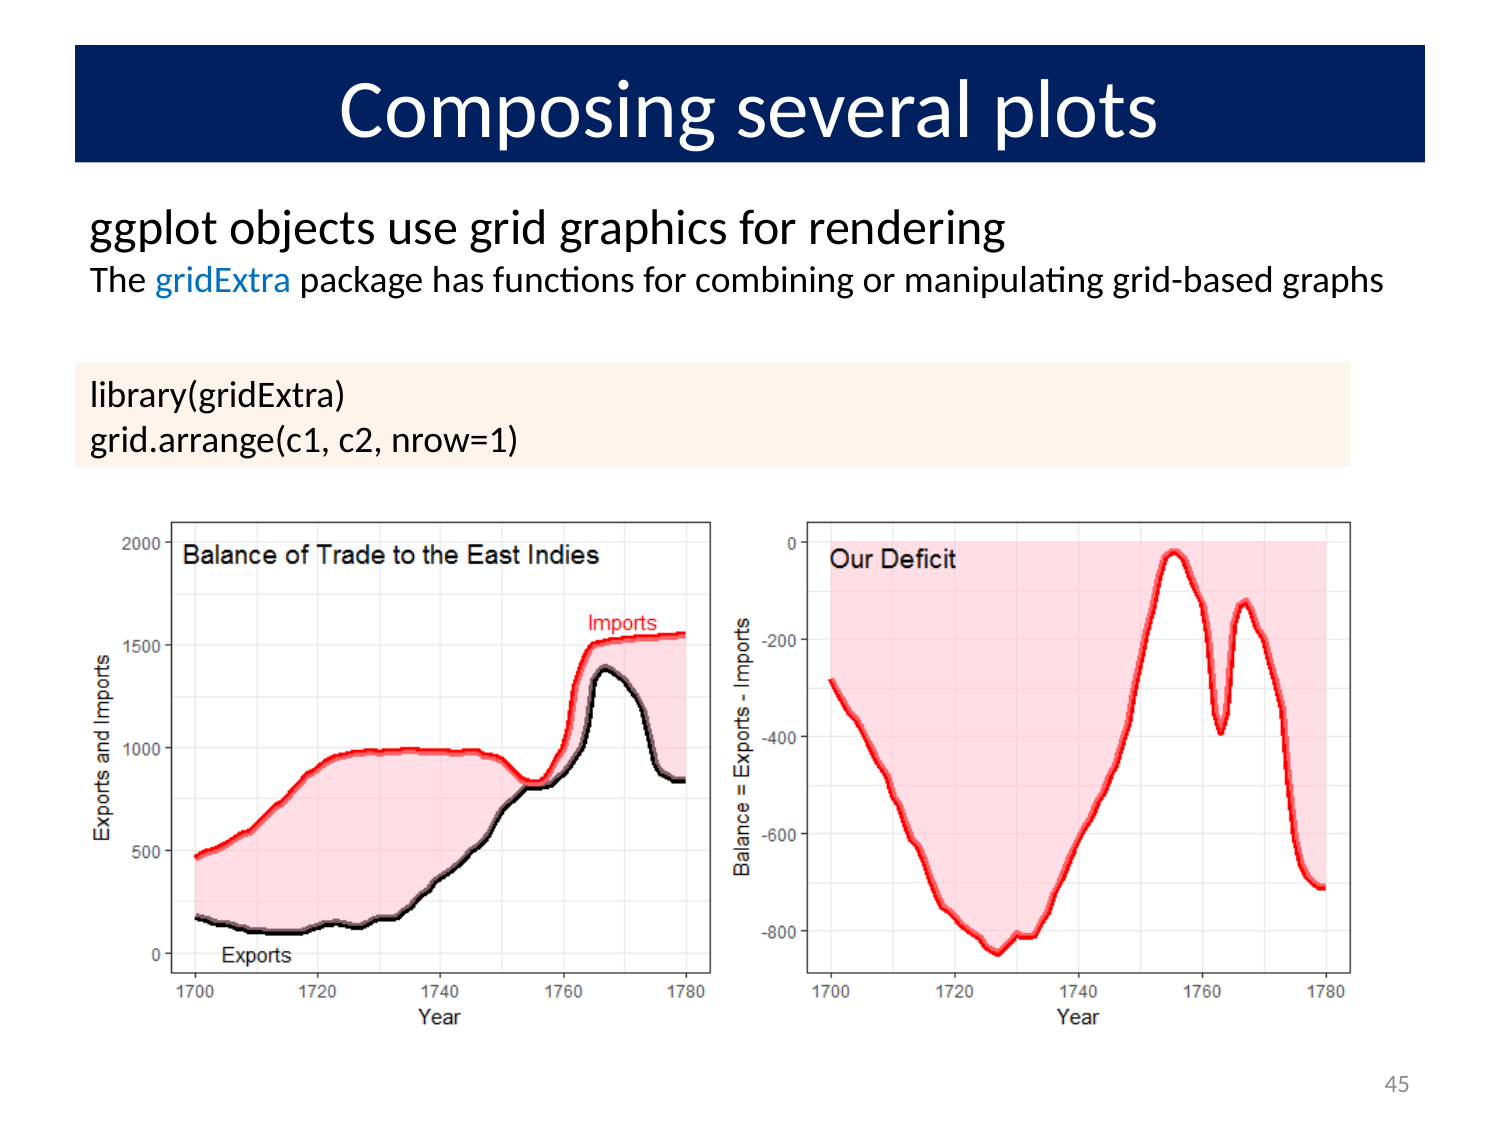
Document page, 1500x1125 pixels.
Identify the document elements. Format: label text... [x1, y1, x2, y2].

text_box ggplot objects use grid graphics for rendering The gridExtra package has functions for combining or manipulating grid-based graphs [74, 187, 1412, 308]
title Composing several plots [75, 45, 1425, 163]
picture [80, 512, 1362, 1033]
slide_number 45 [1074, 1062, 1425, 1103]
text_box library(gridExtra) grid.arrange(c1, c2, nrow=1) [74, 362, 1350, 468]
